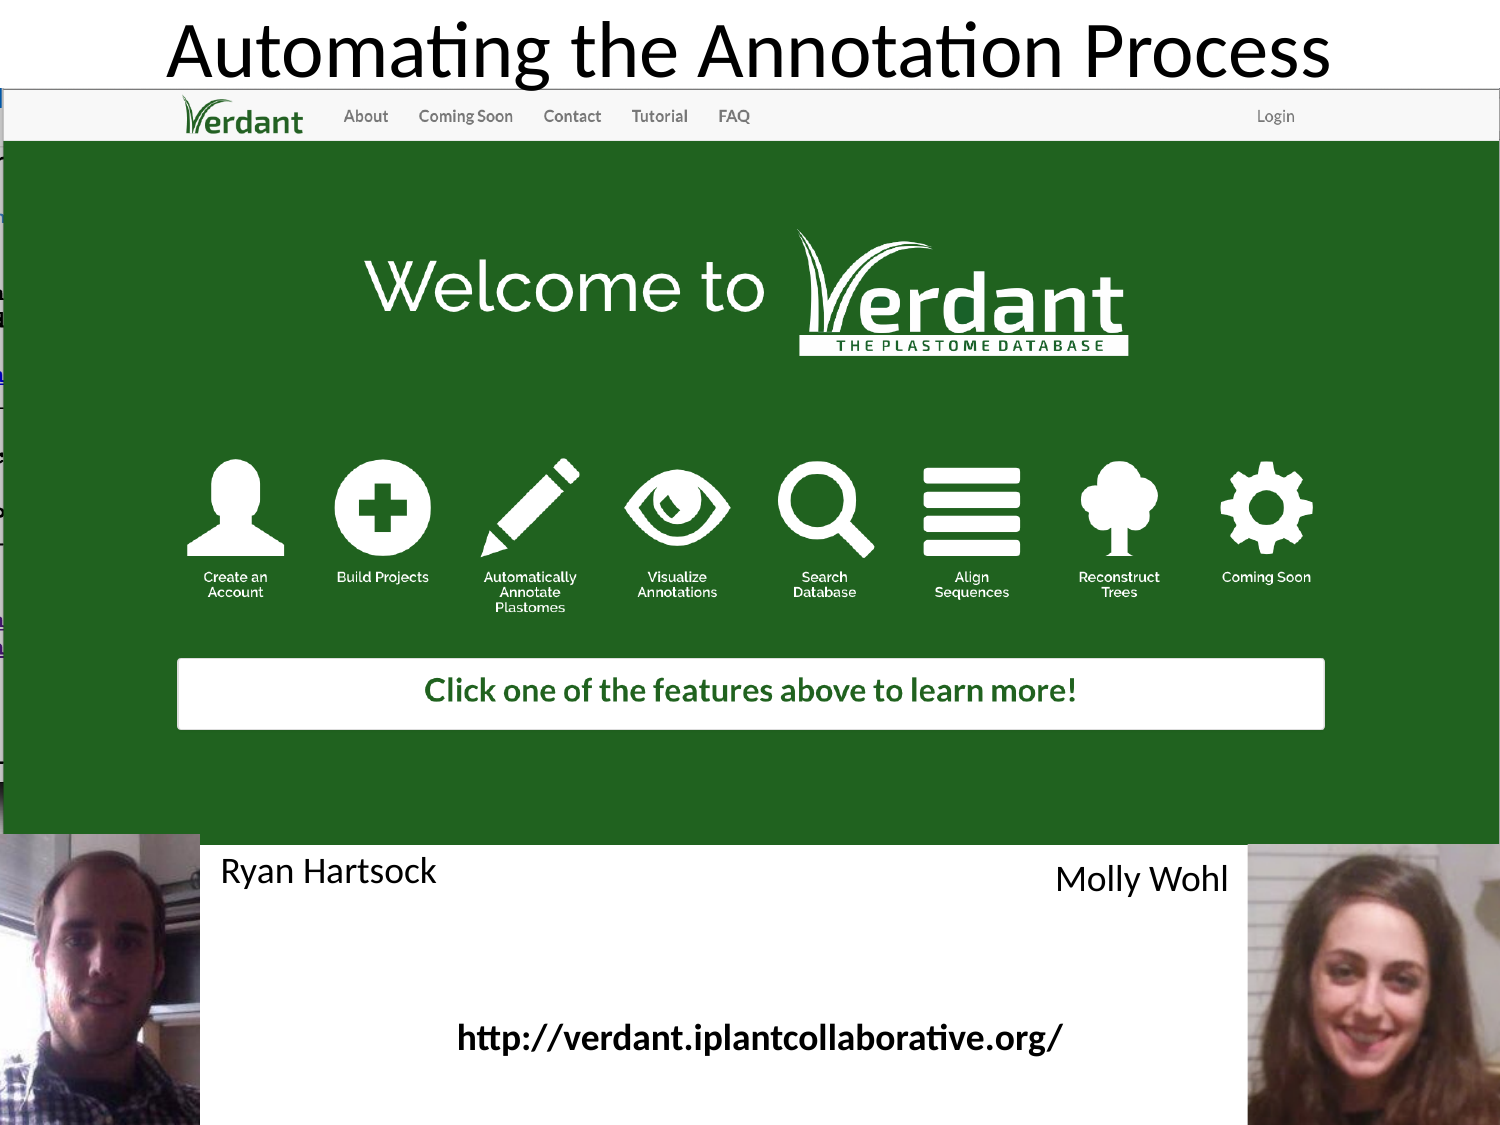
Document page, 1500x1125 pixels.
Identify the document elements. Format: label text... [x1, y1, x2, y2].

text_box Ryan Hartsock [204, 853, 507, 899]
title Automating the Annotation Process [75, 0, 1425, 86]
text_box http://verdant.iplantcollaborative.org/ [442, 1005, 1079, 1066]
text_box Molly Wohl [1028, 853, 1242, 907]
picture [0, 87, 1500, 1125]
